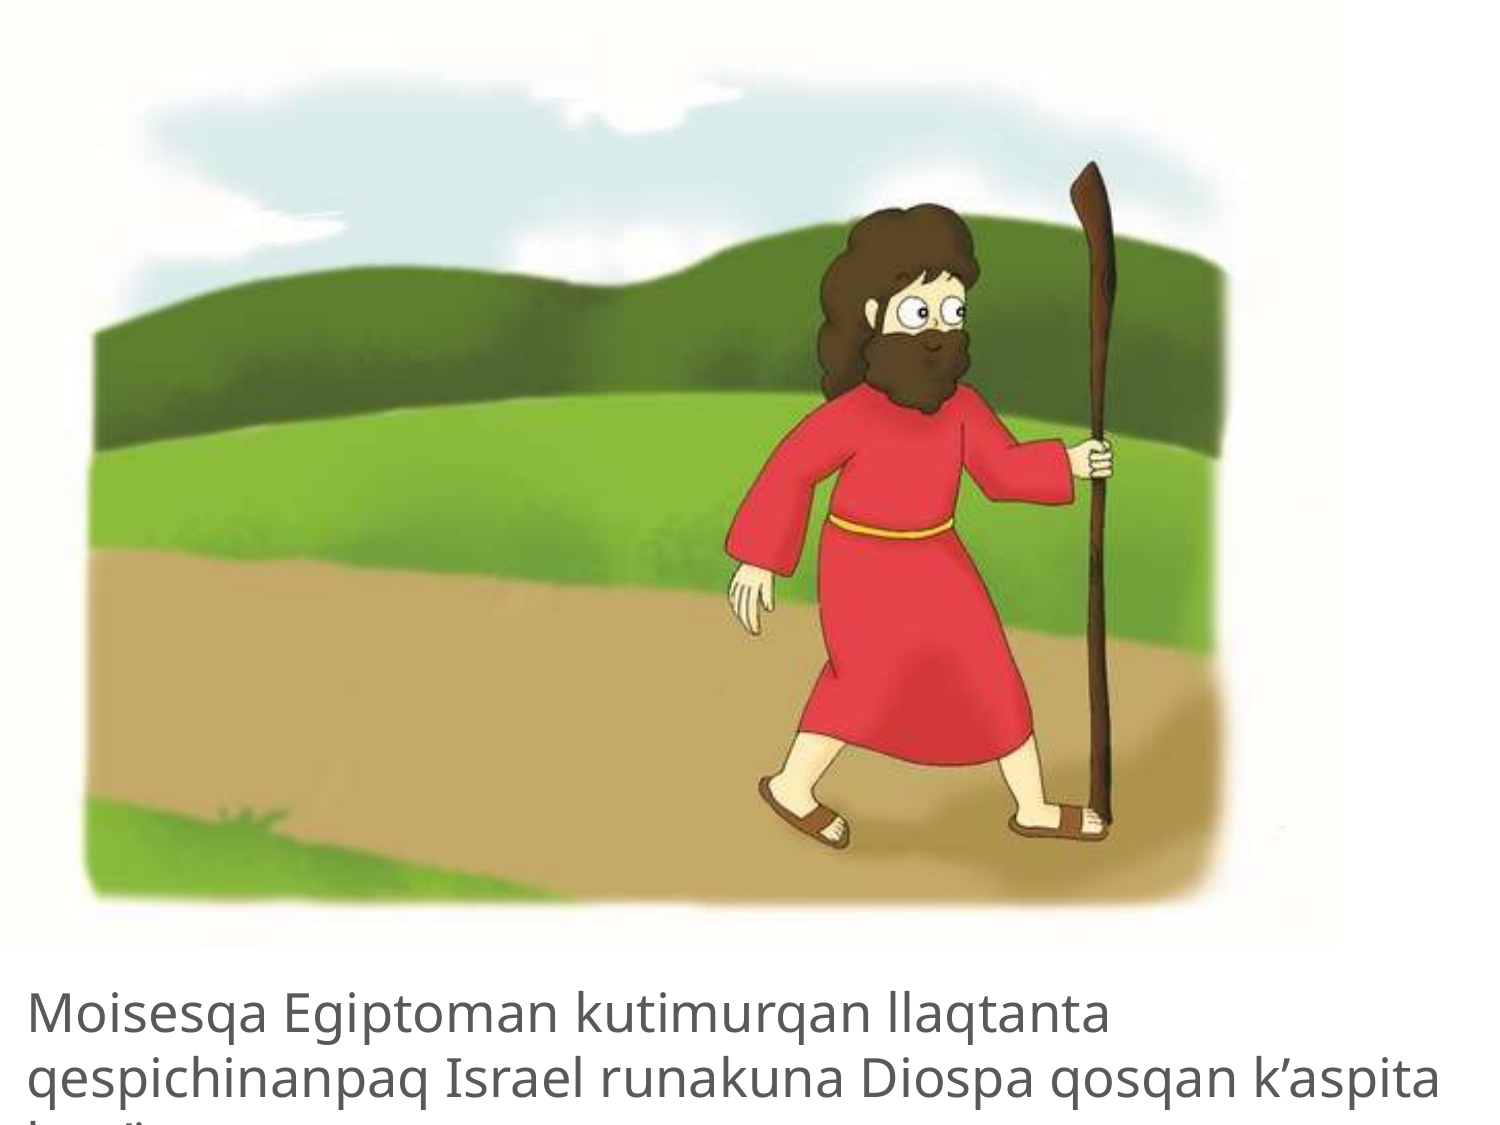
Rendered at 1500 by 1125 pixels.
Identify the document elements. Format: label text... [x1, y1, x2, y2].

picture [0, 0, 1339, 948]
text_box Moisesqa Egiptoman kutimurqan llaqtanta qespichinanpaq Israel runakuna Diospa qosqan k’aspita hap’ispa. [11, 971, 1498, 1125]
